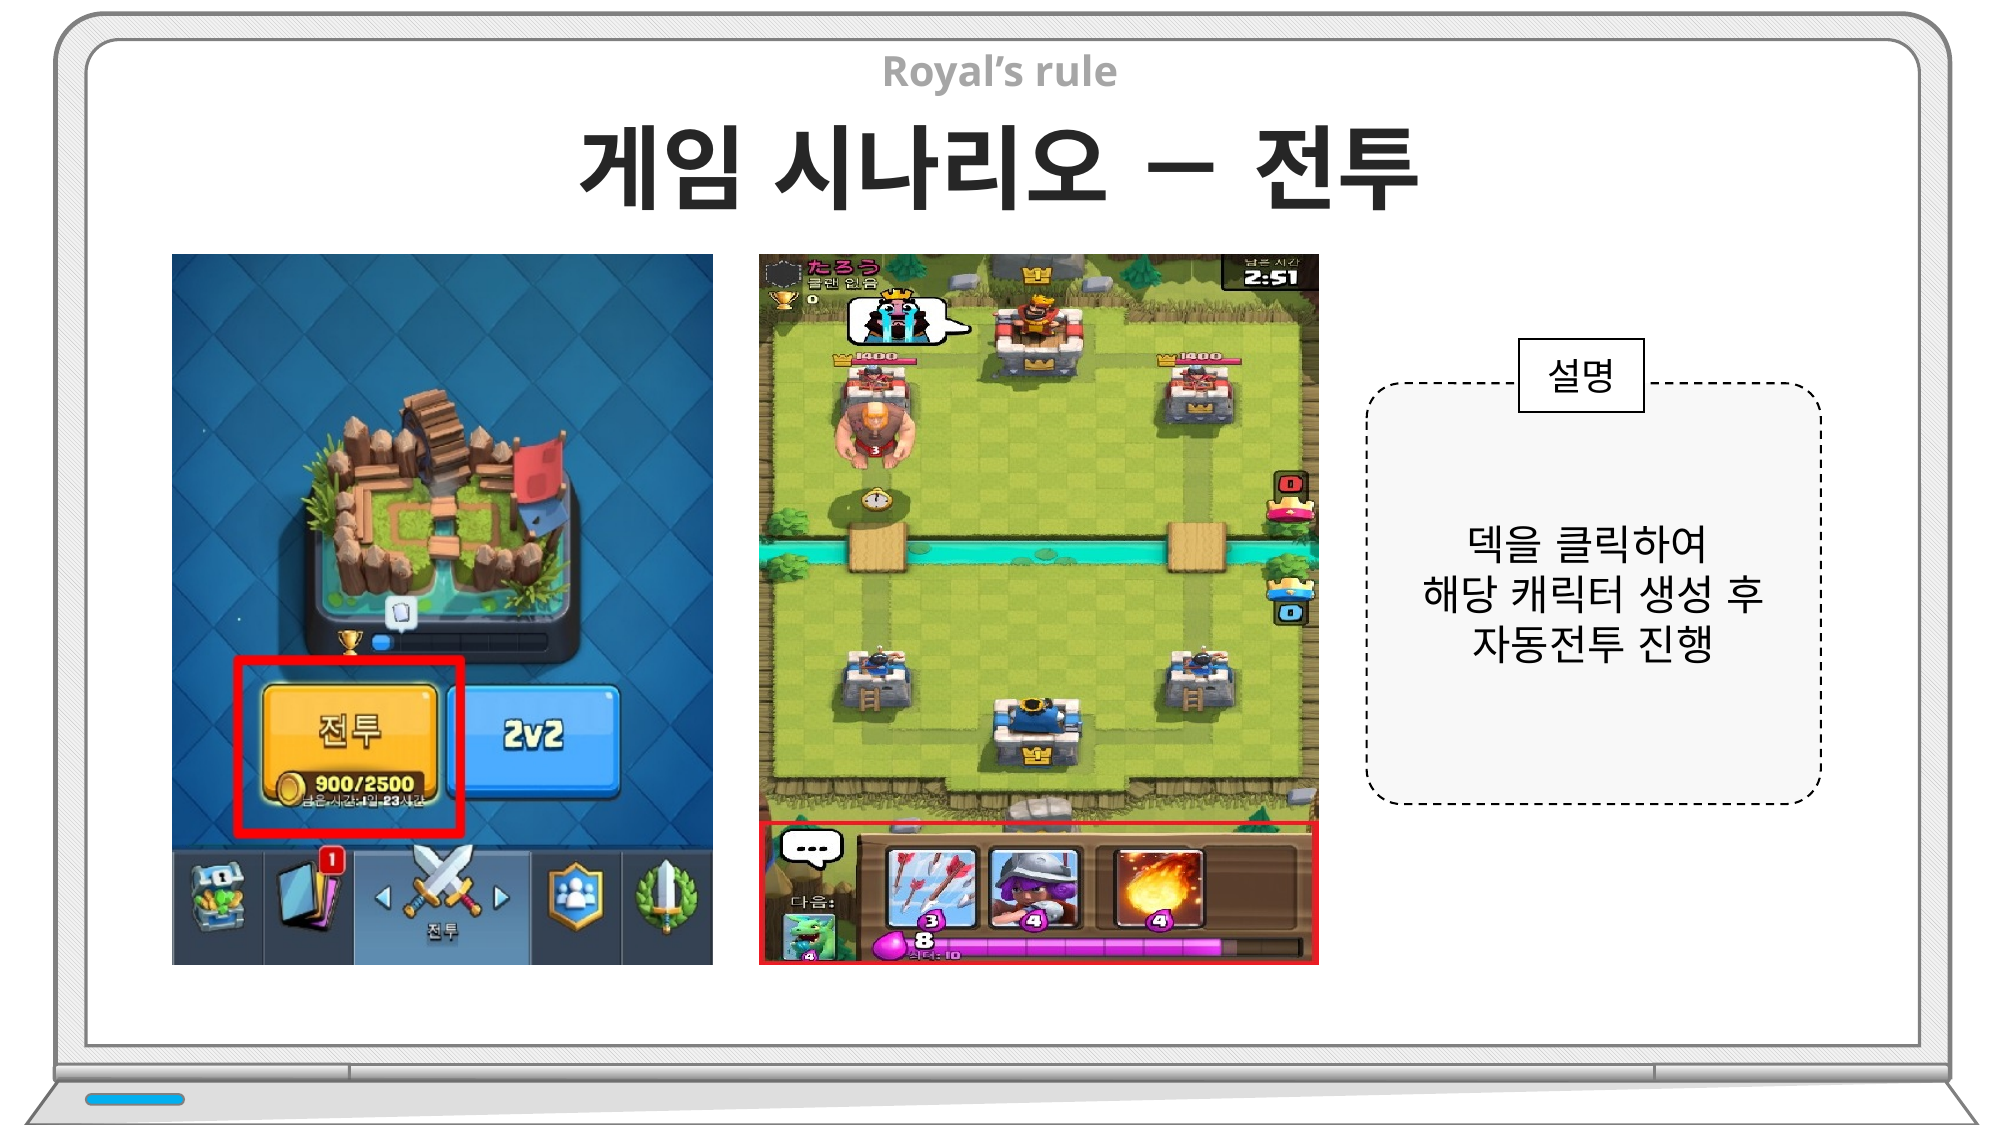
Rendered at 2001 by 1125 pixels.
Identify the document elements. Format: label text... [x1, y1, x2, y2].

picture [172, 254, 713, 965]
text_box 설명 [1518, 338, 1645, 413]
text_box 게임 시나리오 － 전투 [287, 103, 1712, 229]
picture [759, 254, 1319, 965]
text_box Royal’s rule [550, 37, 1450, 103]
text_box 덱을 클릭하여 해당 캐릭터 생성 후 자동전투 진행 [1365, 382, 1822, 806]
